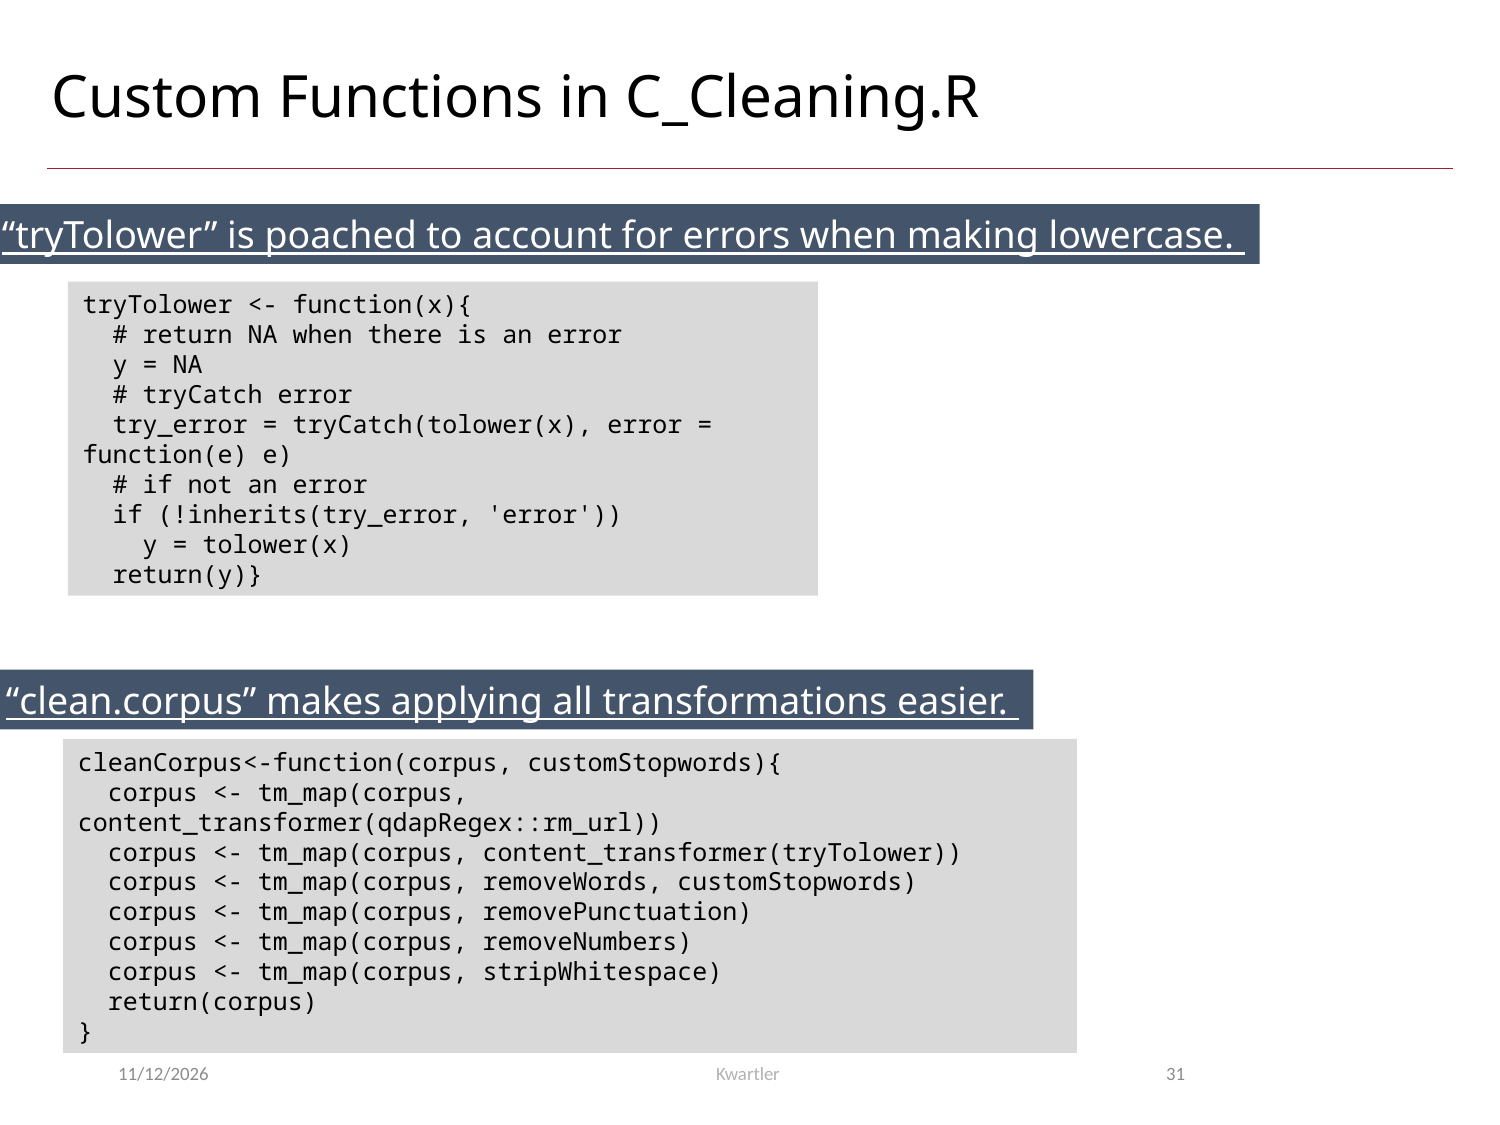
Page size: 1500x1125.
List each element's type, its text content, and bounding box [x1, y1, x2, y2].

text_box “tryTolower” is poached to account for errors when making lowercase. [0, 204, 1260, 264]
text_box tryTolower <- function(x){ # return NA when there is an error y = NA # tryCatch error try_error = tryCatch(tolower(x), error = function(e) e) # if not an error if (!inherits(try_error, 'error')) y = tolower(x) return(y)} [67, 281, 818, 596]
text_box cleanCorpus<-function(corpus, customStopwords){ corpus <- tm_map(corpus, content_transformer(qdapRegex::rm_url)) corpus <- tm_map(corpus, content_transformer(tryTolower)) corpus <- tm_map(corpus, removeWords, customStopwords) corpus <- tm_map(corpus, removePunctuation) corpus <- tm_map(corpus, removeNumbers) corpus <- tm_map(corpus, stripWhitespace) return(corpus) } [63, 738, 1077, 1053]
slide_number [103, 1053, 441, 1103]
title Custom Functions in C_Cleaning.R [36, 59, 1458, 157]
footer Kwartler [496, 1042, 1004, 1103]
slide_number 31 [1059, 1042, 1200, 1103]
text_box “clean.corpus” makes applying all transformations easier. [0, 669, 1034, 730]
